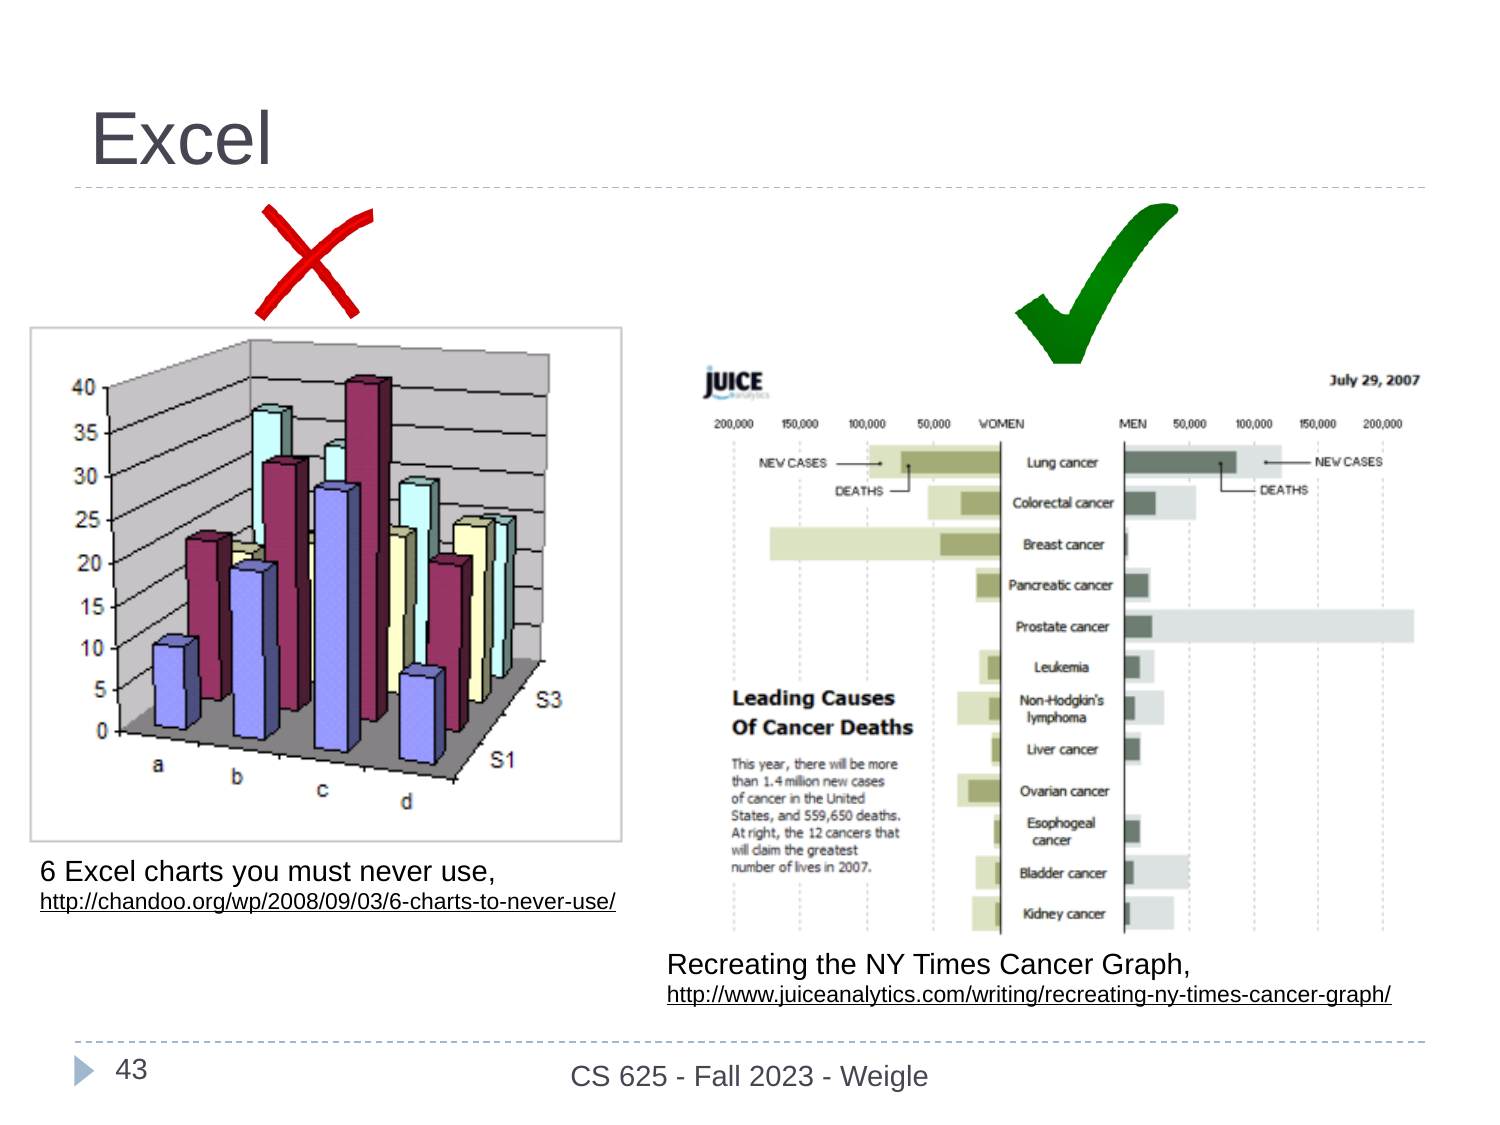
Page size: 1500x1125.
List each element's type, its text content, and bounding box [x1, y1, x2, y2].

text_box Recreating the NY Times Cancer Graph, http://www.juiceanalytics.com/writing/recreating-ny-times-cancer-graph/ [651, 937, 1456, 1025]
picture [24, 187, 625, 845]
slide_number ‹#› [100, 1042, 426, 1103]
text_box 6 Excel charts you must never use, http://chandoo.org/wp/2008/09/03/6-charts-to-never-use/ [24, 844, 660, 938]
picture [687, 199, 1441, 963]
title Excel [75, 24, 1425, 188]
